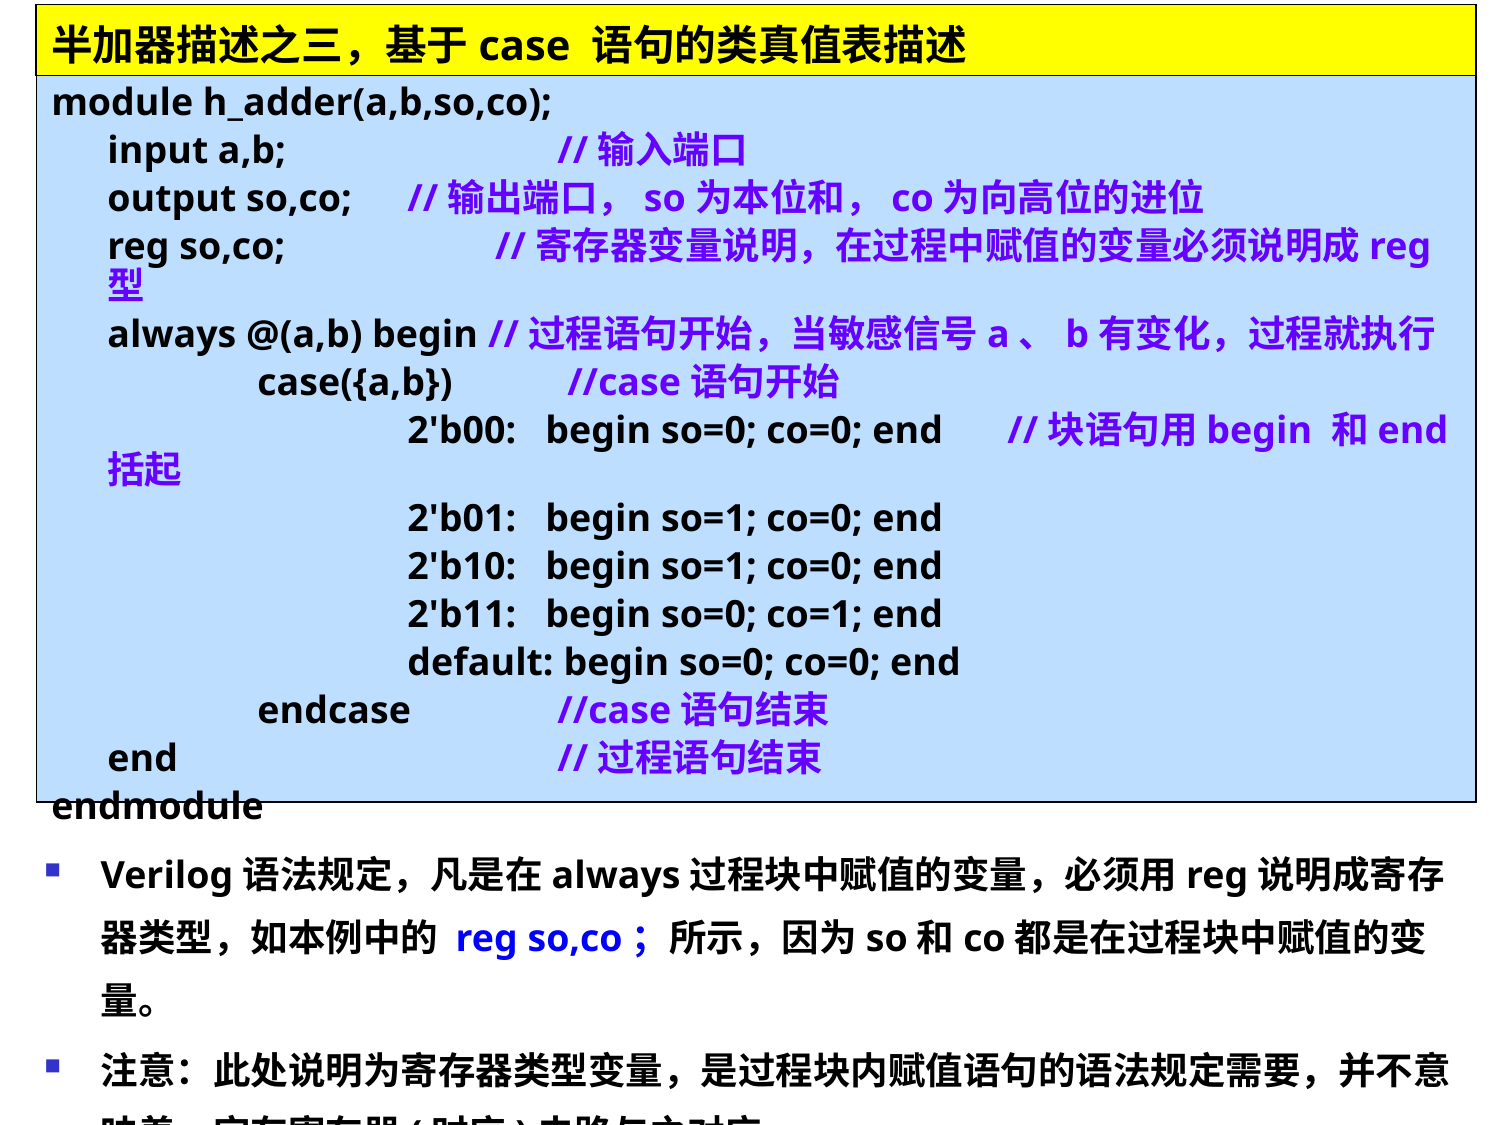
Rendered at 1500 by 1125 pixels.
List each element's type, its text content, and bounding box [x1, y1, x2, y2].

list Verilog语法规定，凡是在always过程块中赋值的变量，必须用reg说明成寄存器类型，如本例中的 reg so,co；所示，因为so和co都是在过程块中赋值的变量。 注意：此处说明为寄存器类型变量，是过程块内赋值语句的语法规定需要，并不意味着一定有寄存器(时序)电路与之对应。 [29, 825, 1469, 1116]
text_box module h_adder(a,b,so,co); input a,b; //输入端口 output so,co; //输出端口，so为本位和，co为向高位的进位 reg so,co; //寄存器变量说明，在过程中赋值的变量必须说明成reg型 always @(a,b) begin //过程语句开始，当敏感信号a、b有变化，过程就执行 case({a,b}) //case语句开始 2'b00: begin so=0; co=0; end //块语句用begin 和end 括起 2'b01: begin so=1; co=0; end 2'b10: begin so=1; co=0; end 2'b11: begin so=0; co=1; end default: begin so=0; co=0; end endcase //case语句结束 end //过程语句结束 endmodule [36, 76, 1476, 803]
text_box 半加器描述之三，基于case 语句的类真值表描述 [36, 4, 1476, 76]
